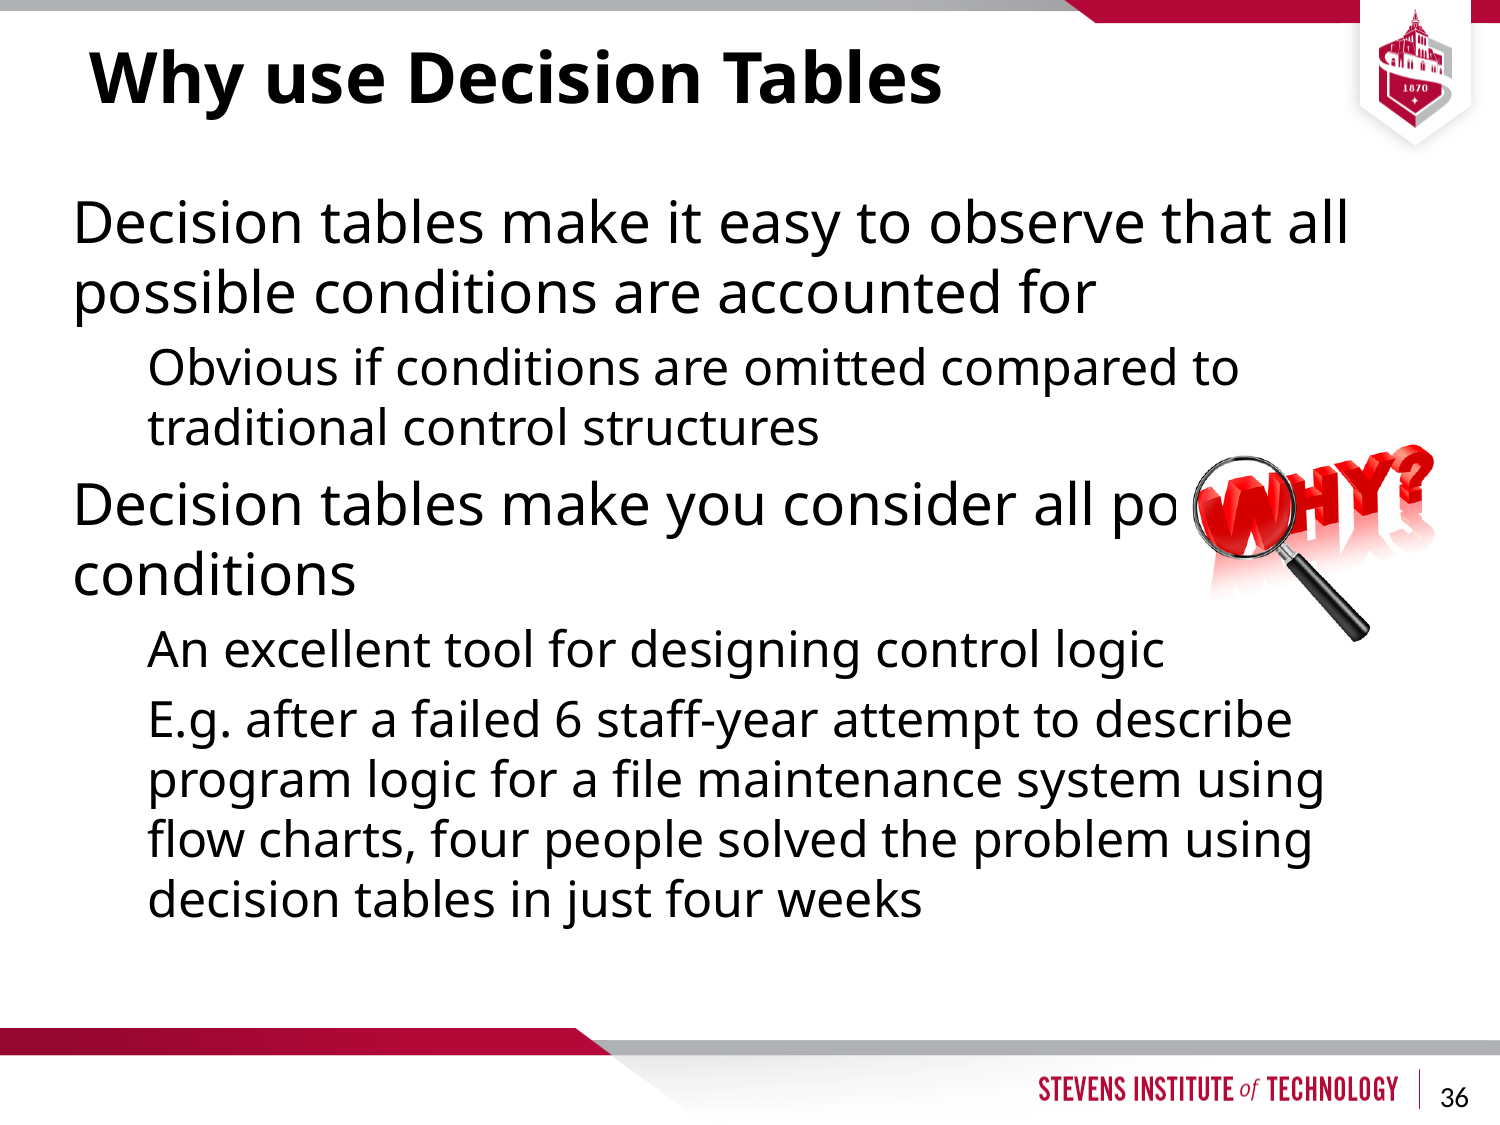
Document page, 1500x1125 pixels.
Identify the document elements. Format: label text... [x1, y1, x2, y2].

title Why use Decision Tables [75, 24, 1075, 178]
picture [0, 0, 1500, 160]
picture [1176, 415, 1447, 658]
picture [0, 1028, 1500, 1125]
slide_number 36 [1425, 1071, 1492, 1109]
list Decision tables make it easy to observe that all possible conditions are accounted for Obvious if conditions are omitted compared to traditional control structures Decision tables make you consider all possible conditions An excellent tool for designing control logic E.g. after a failed 6 staff-year attempt to describe program logic for a file maintenance system using flow charts, four people solved the problem using decision tables in just four weeks [57, 178, 1408, 989]
